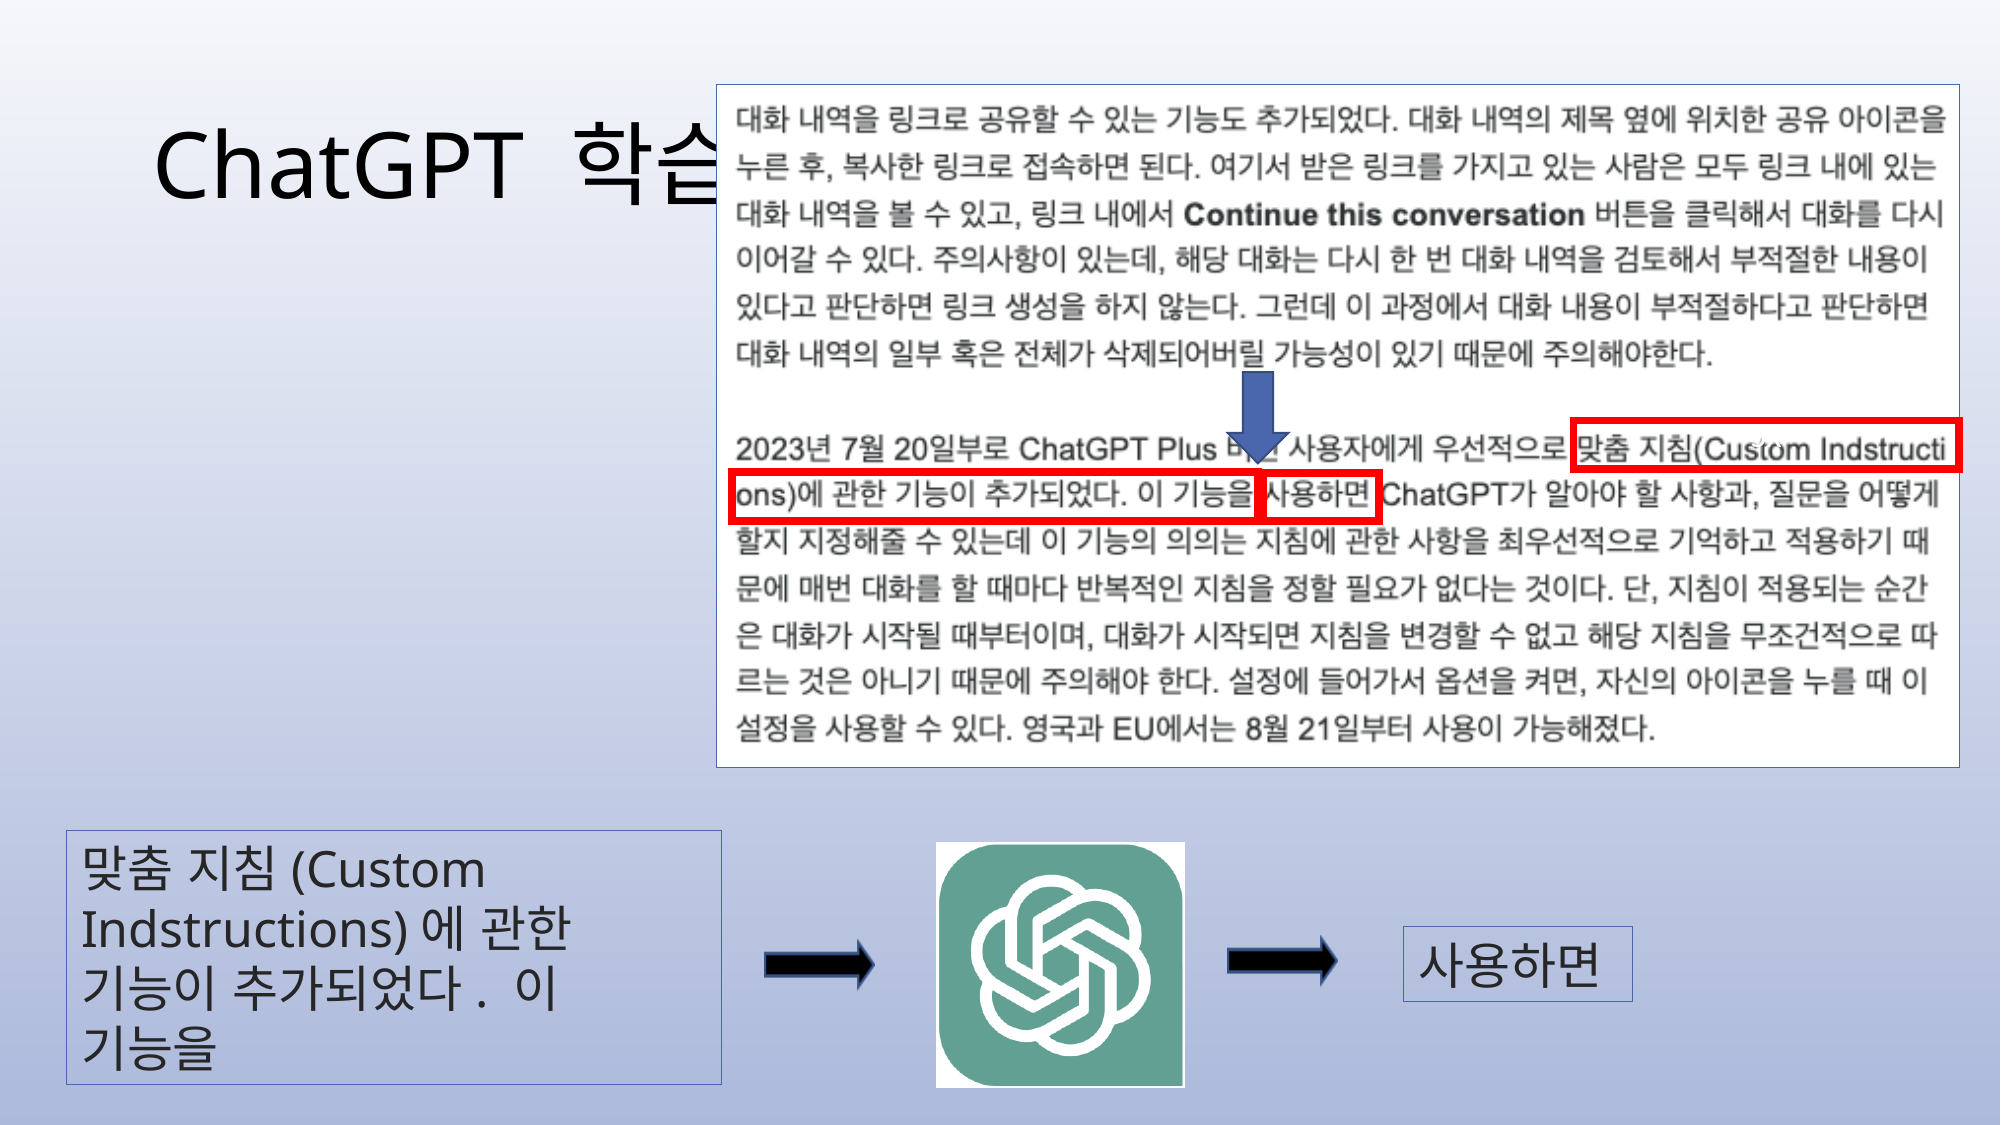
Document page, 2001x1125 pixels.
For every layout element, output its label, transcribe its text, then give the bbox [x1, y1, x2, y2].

picture [1227, 934, 1338, 988]
picture [936, 841, 1185, 1088]
picture [764, 938, 875, 992]
title ChatGPT 학습 [137, 59, 1863, 278]
text_box 사용하면 [1403, 926, 1633, 1002]
picture [716, 84, 1960, 768]
text_box 맞춤 지침(Custom Indstructions)에 관한 기능이 추가되었다. 이 기능을 [66, 830, 722, 1085]
